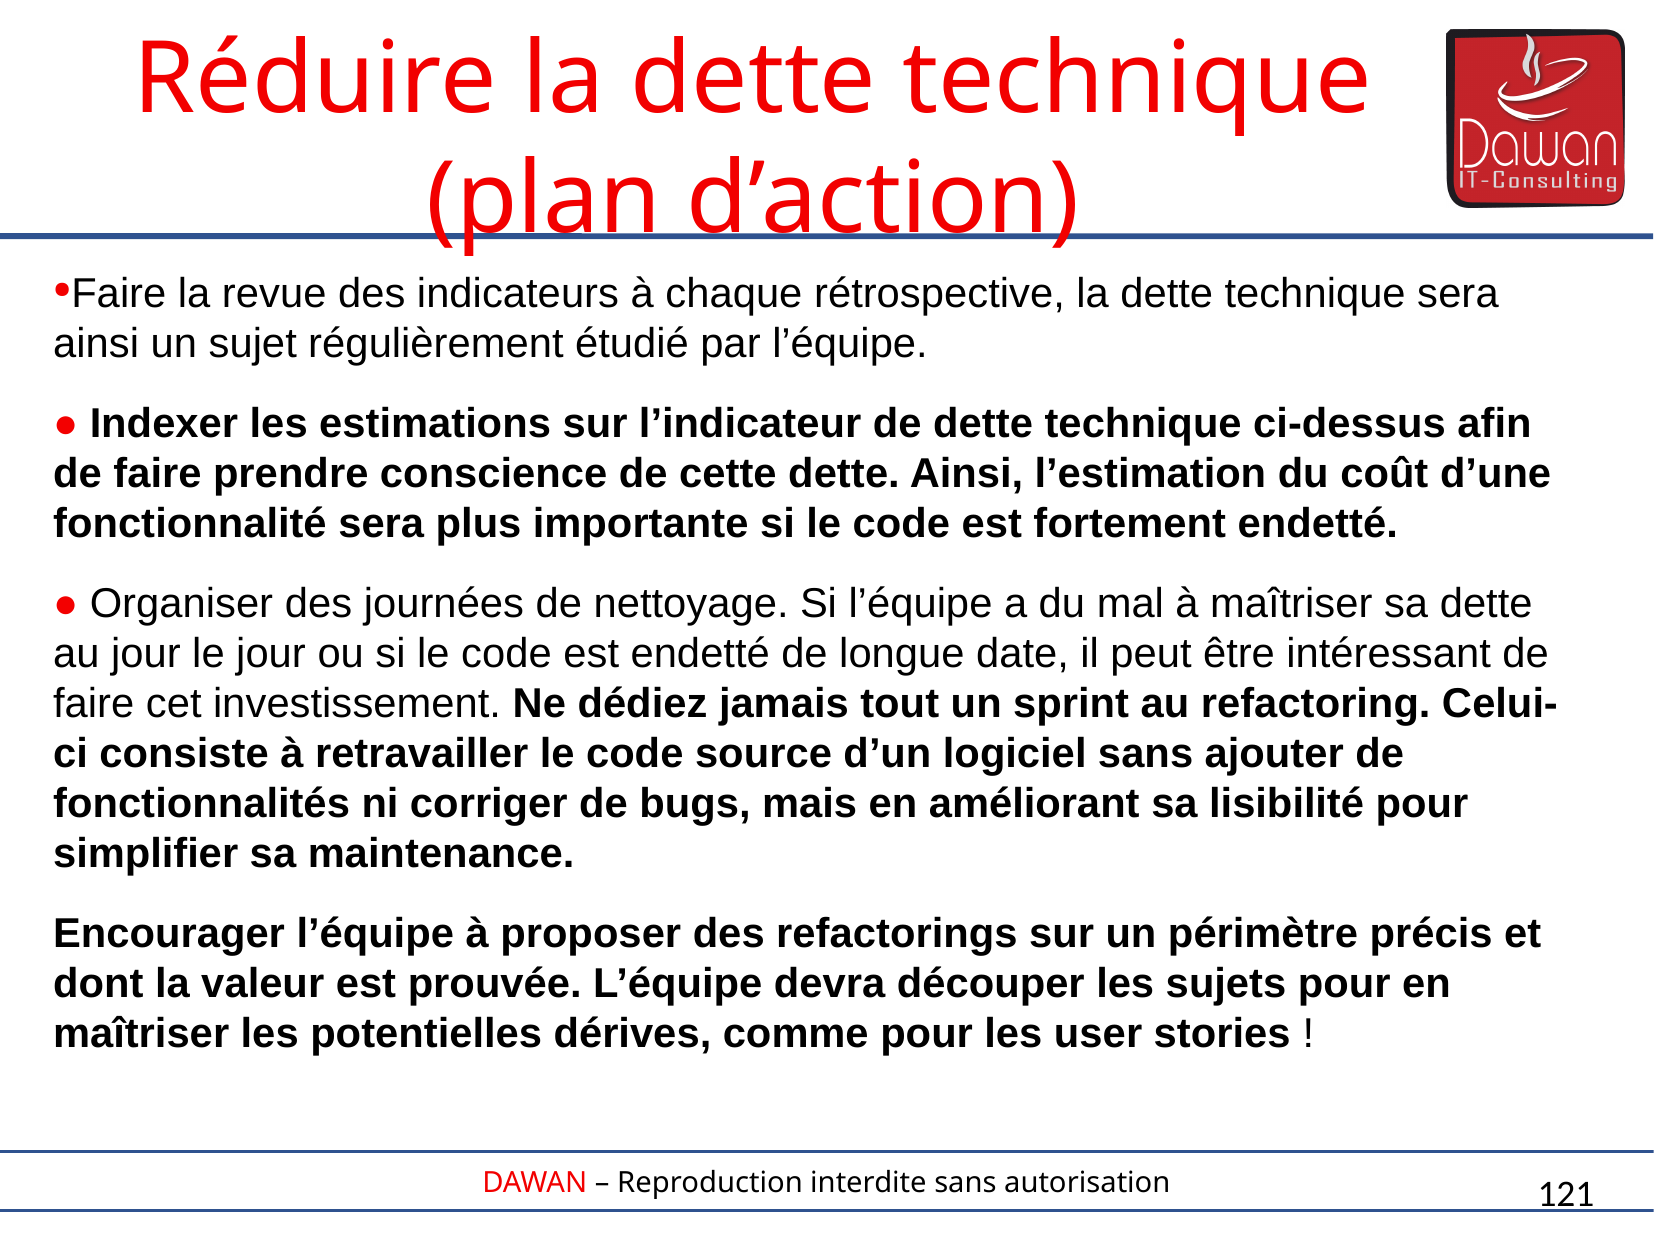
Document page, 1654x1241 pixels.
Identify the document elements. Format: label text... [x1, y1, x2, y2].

text_box 121 [1535, 1169, 1595, 1233]
title Réduire la dette technique (plan d’action) [59, 16, 1447, 250]
picture [1447, 29, 1625, 208]
list Faire la revue des indicateurs à chaque rétrospective, la dette technique sera ainsi un sujet régulièrement étudié par l’équipe. ● Indexer les estimations sur l’indicateur de dette technique ci-dessus afin de faire prendre conscience de cette dette. Ainsi, l’estimation du coût d’une fonctionnalité sera plus importante si le code est fortement endetté. ● Organiser des journées de nettoyage. Si l’équipe a du mal à maîtriser sa dette au jour le jour ou si le code est endetté de longue date, il peut être intéressant de faire cet investissement. Ne dédiez jamais tout un sprint au refactoring. Celui-ci consiste à retravailler le code source d’un logiciel sans ajouter de fonctionnalités ni corriger de bugs, mais en améliorant sa lisibilité pour simplifier sa maintenance. Encourager l’équipe à proposer des refactorings sur un périmètre précis et dont la valeur est prouvée. L’équipe devra découper les sujets pour en maîtriser les potentielles dérives, comme pour les user stories ! [53, 265, 1589, 1109]
